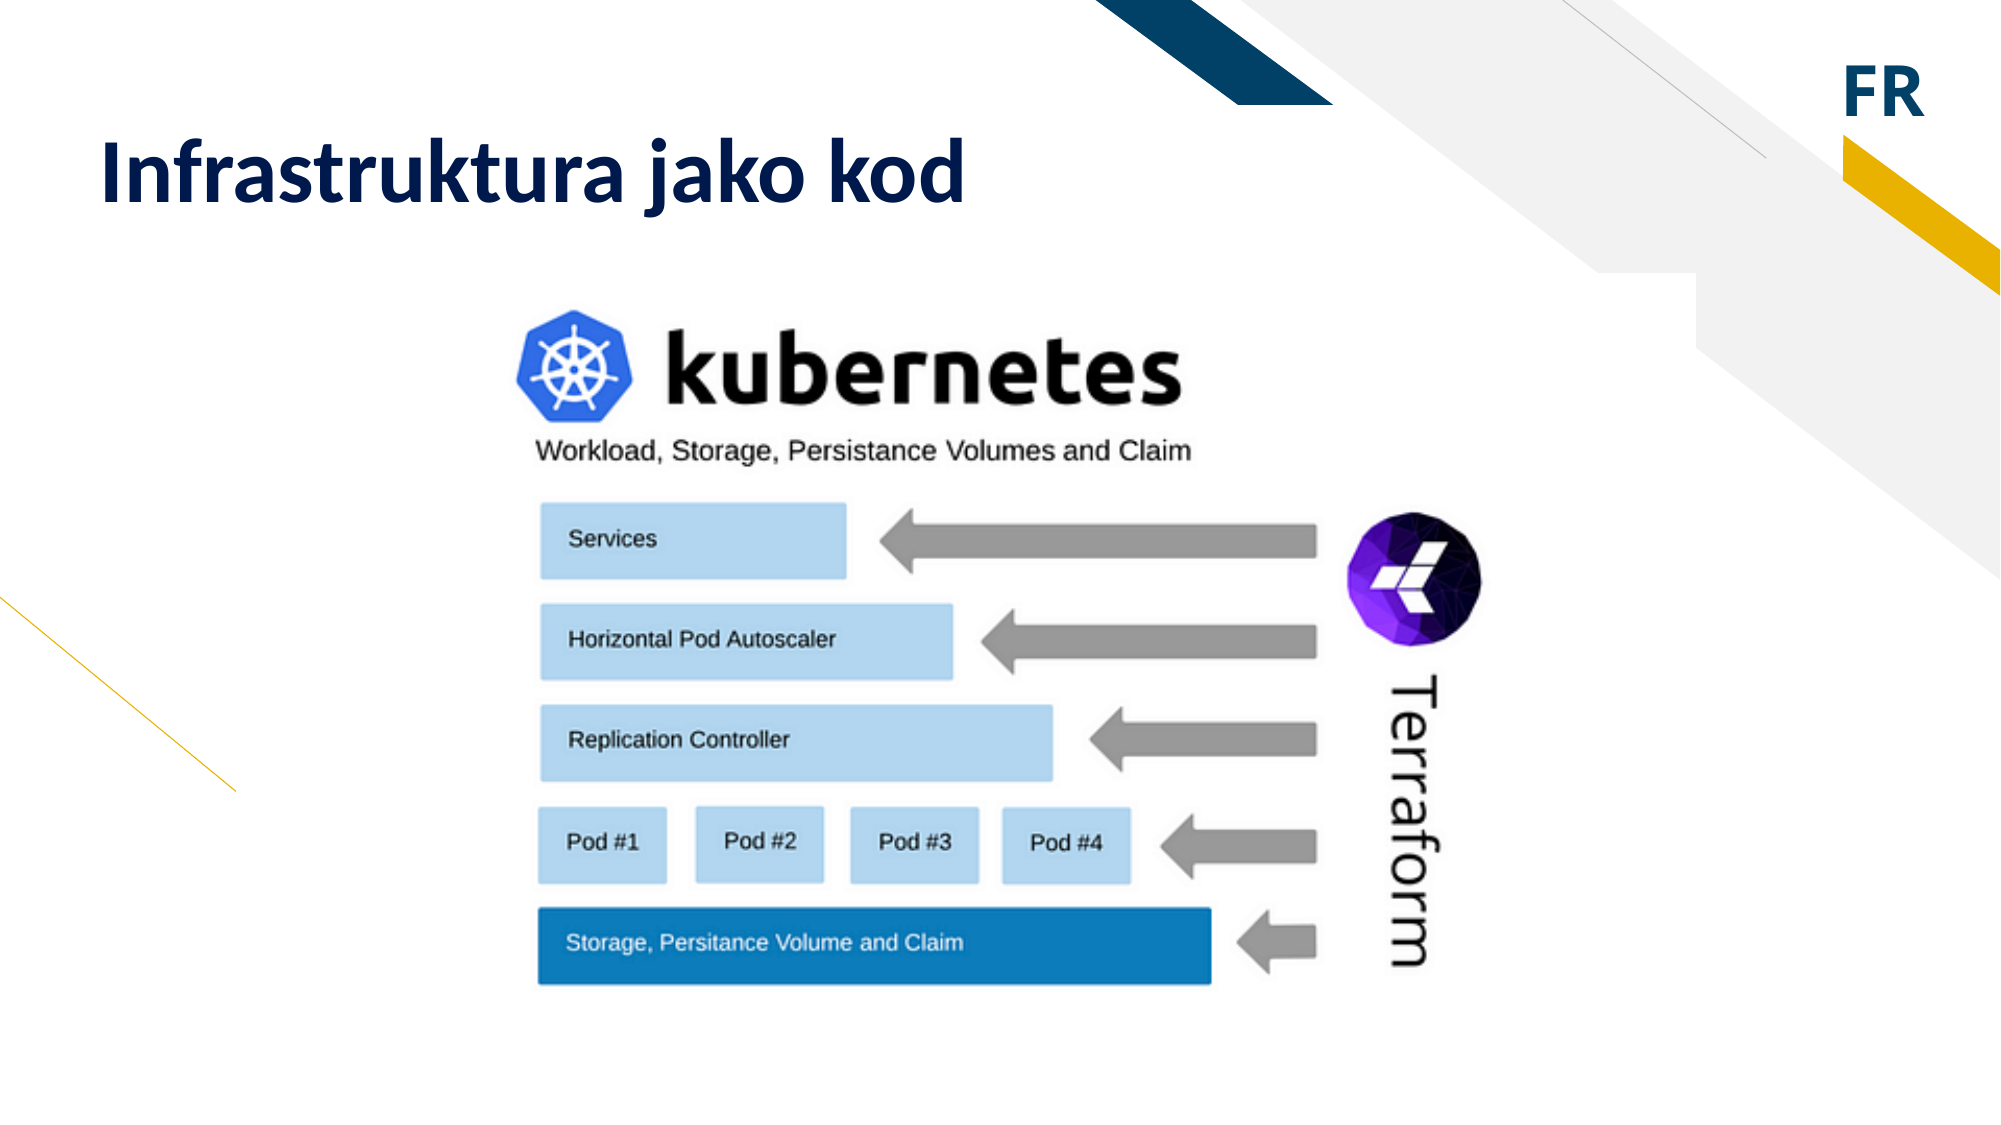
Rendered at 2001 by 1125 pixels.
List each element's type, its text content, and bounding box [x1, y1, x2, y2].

title Infrastruktura jako kod [85, 34, 1453, 223]
picture [236, 273, 1696, 1066]
